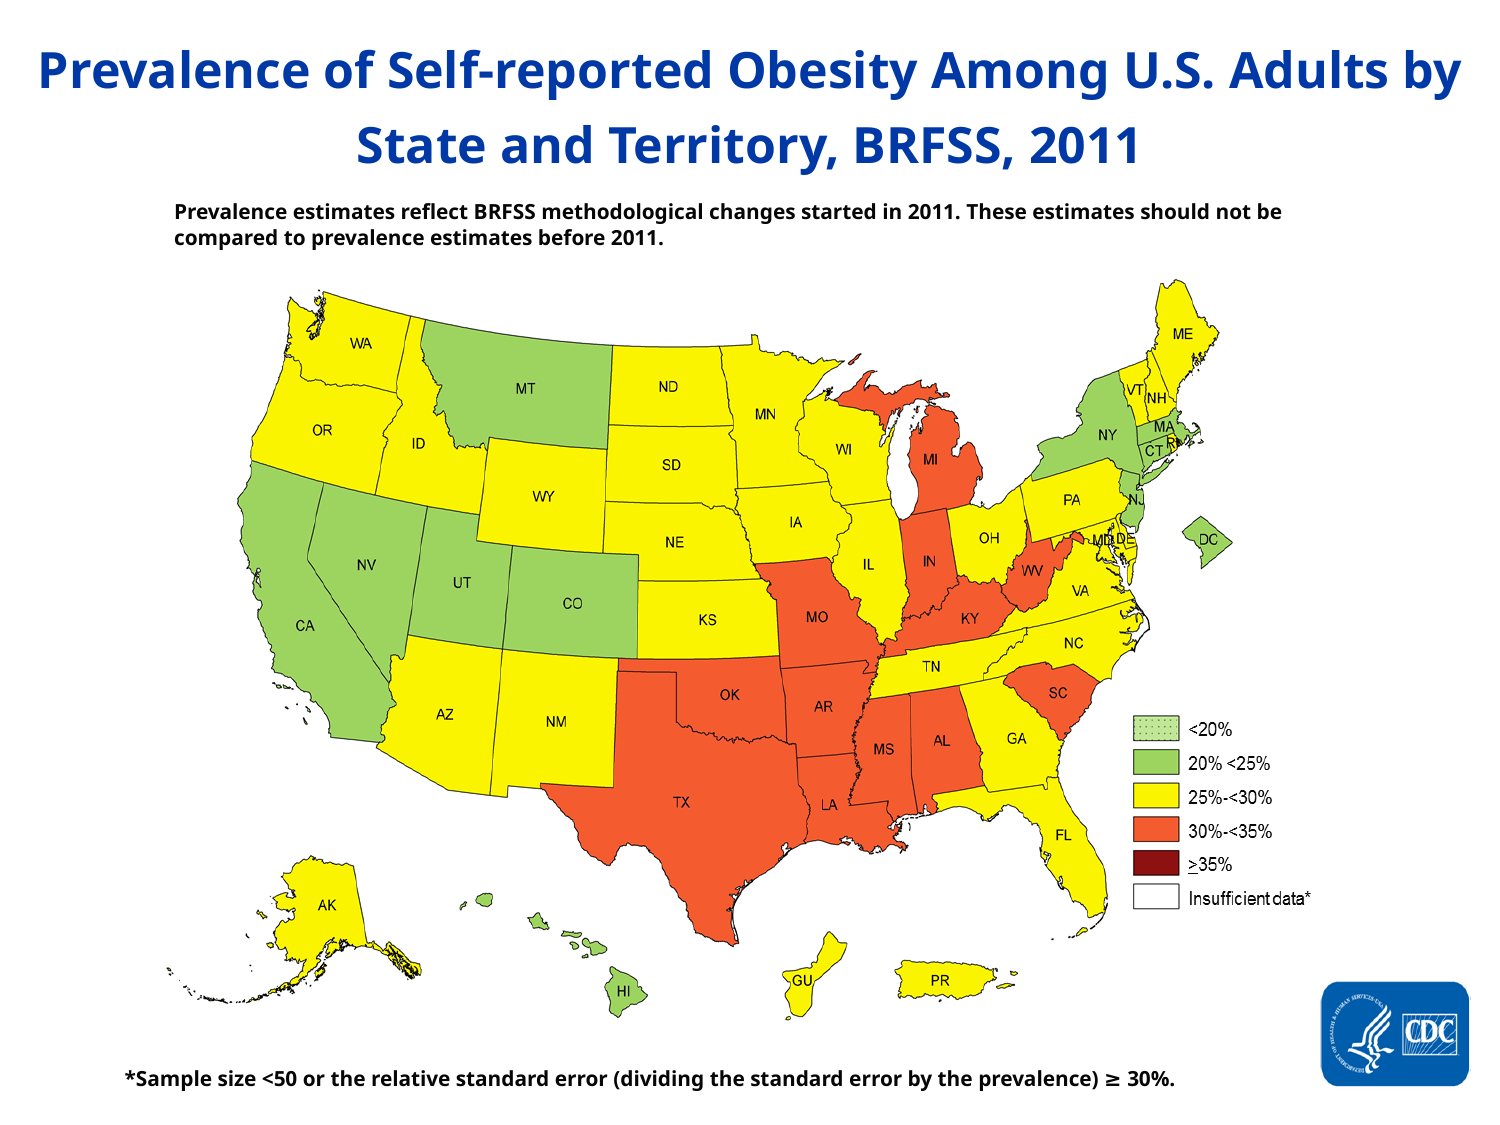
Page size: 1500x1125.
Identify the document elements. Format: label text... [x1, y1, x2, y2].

picture [146, 267, 1471, 1090]
text_box Prevalence estimates reflect BRFSS methodological changes started in 2011. These estimates should not be compared to prevalence estimates before 2011. [159, 191, 1341, 258]
text_box *Sample size <50 or the relative standard error (dividing the standard error by the prevalence) ≥ 30%. [109, 1058, 1331, 1099]
title Prevalence of Self-reported Obesity Among U.S. Adults by State and Territory, BRFSS, 2011 [0, 47, 1500, 182]
